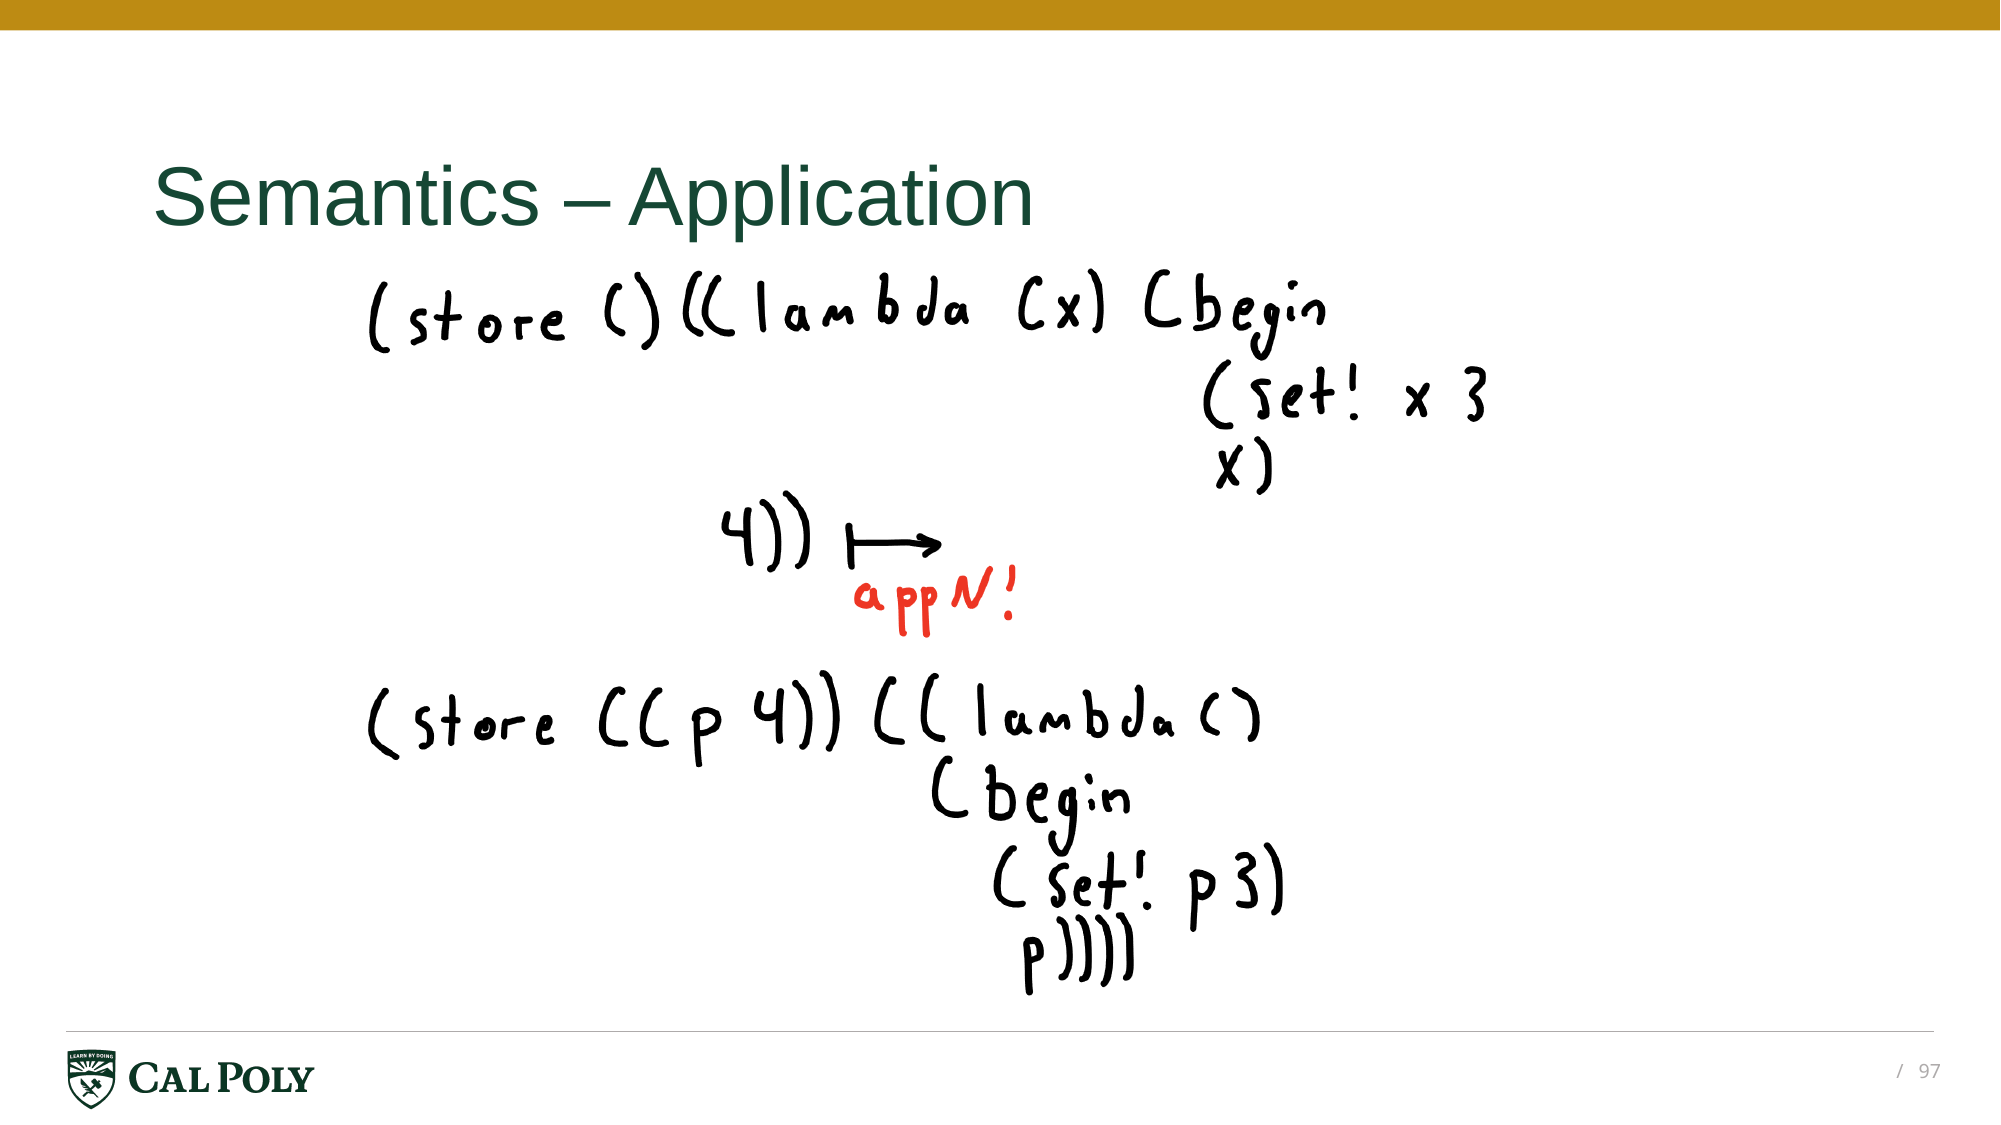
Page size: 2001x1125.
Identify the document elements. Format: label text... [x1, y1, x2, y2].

picture [43, 1025, 338, 1125]
picture [359, 249, 1553, 1004]
slide_number / 97 [1866, 1041, 1956, 1102]
title Semantics – Application [137, 147, 1888, 250]
